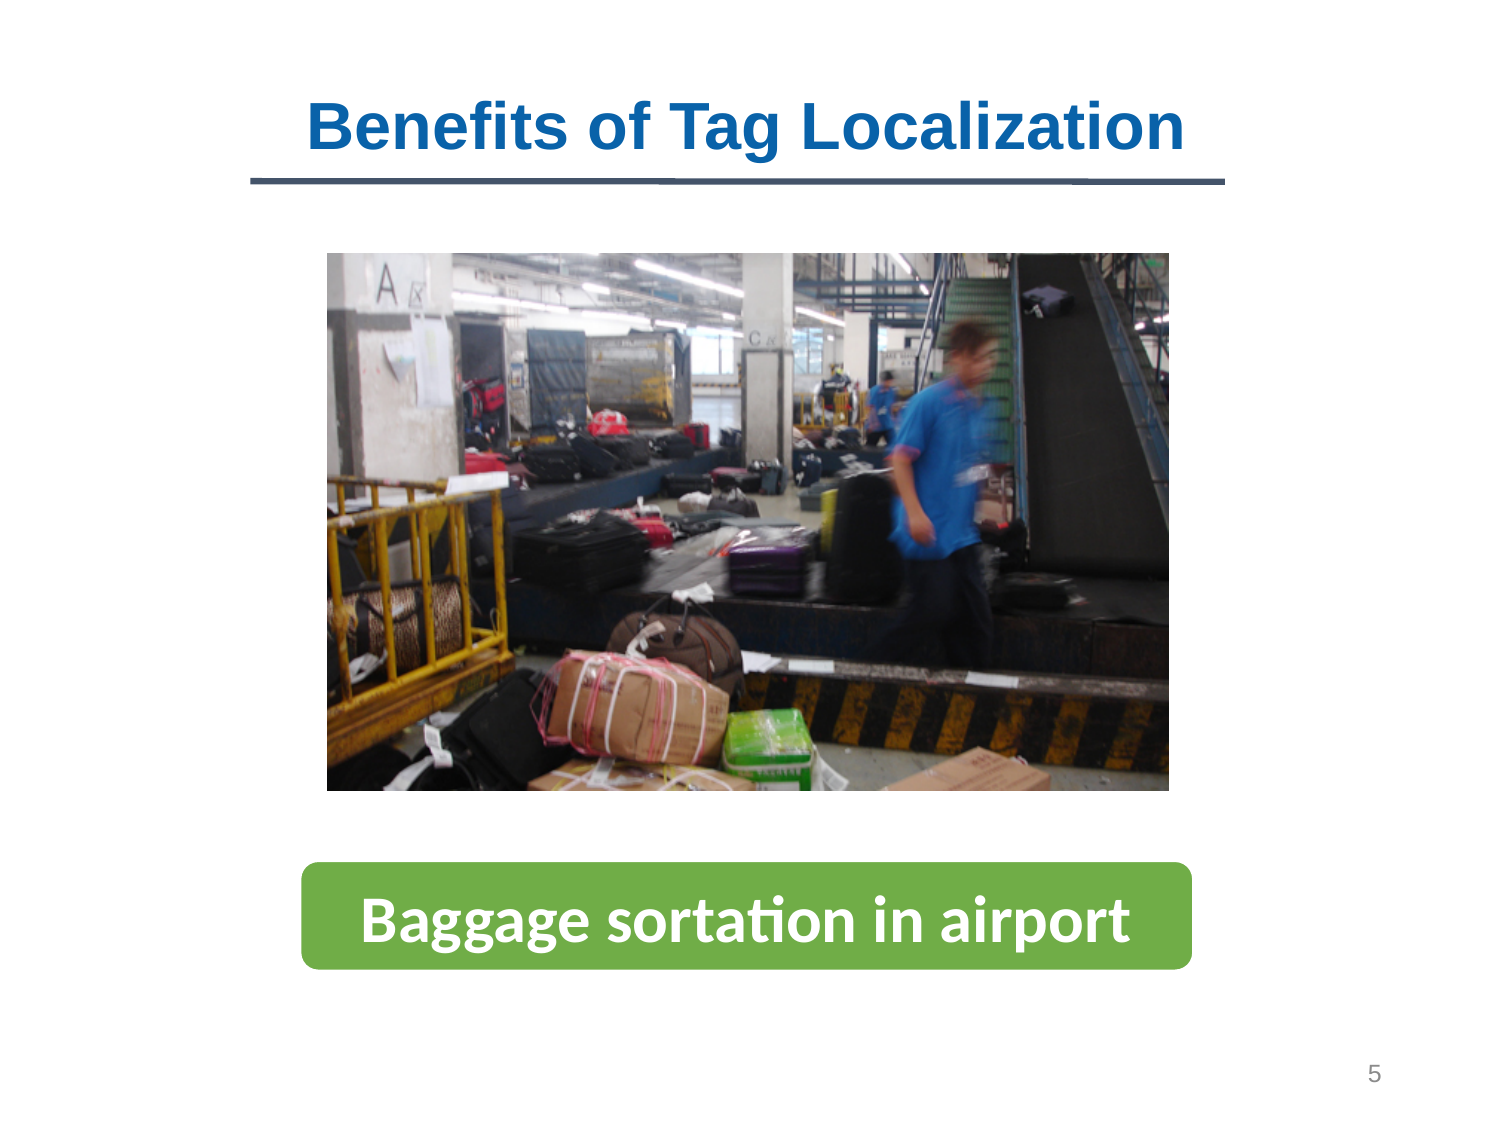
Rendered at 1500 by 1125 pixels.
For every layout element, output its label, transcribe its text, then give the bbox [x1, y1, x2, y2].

text_box Benefits of Tag Localization [291, 75, 1202, 170]
text_box Baggage sortation in airport [298, 858, 1196, 973]
slide_number 5 [1059, 1042, 1397, 1103]
picture [327, 253, 1169, 791]
